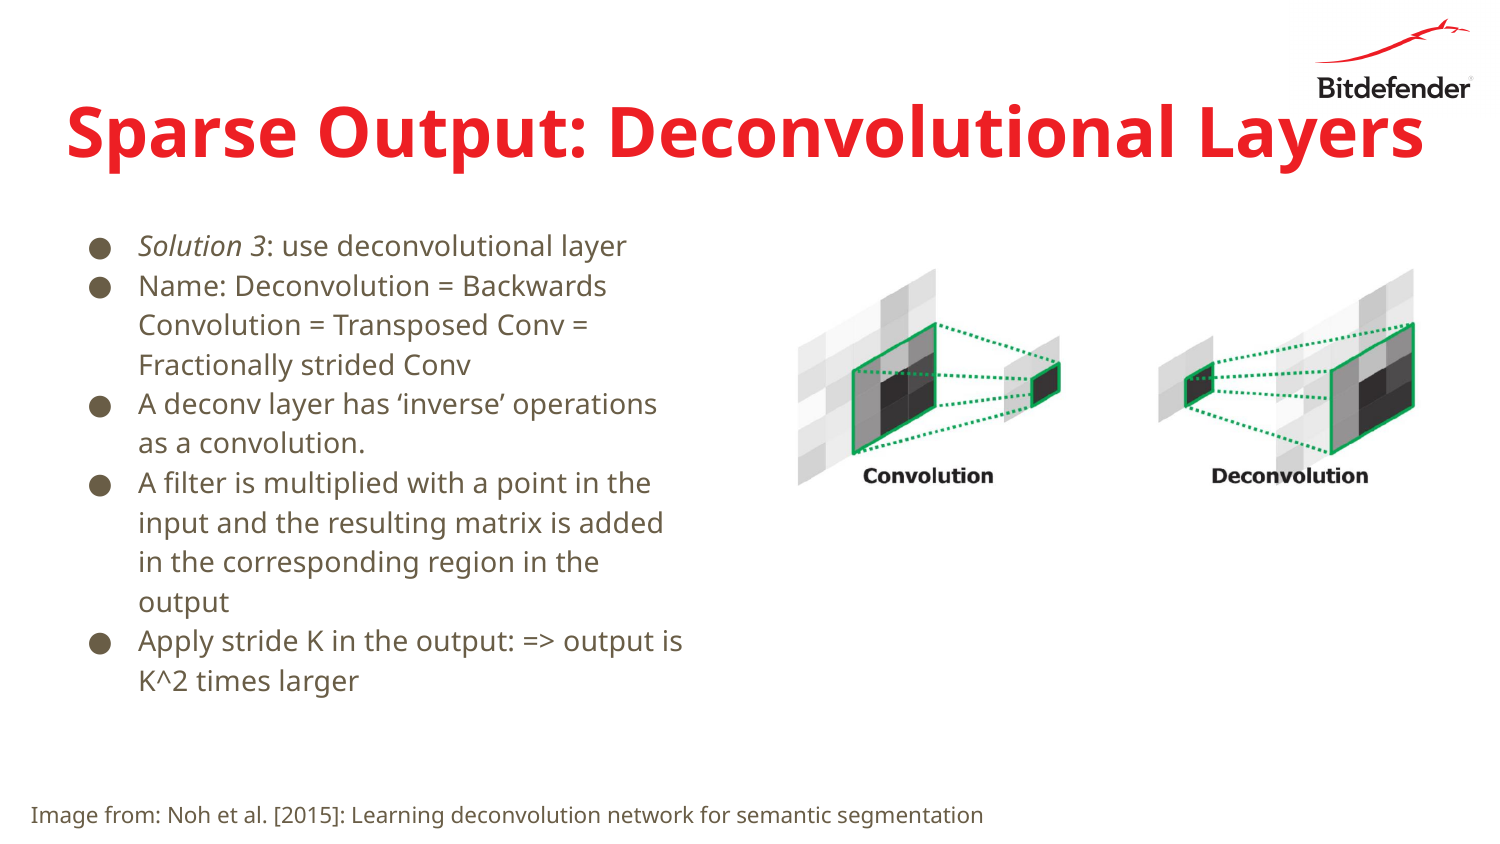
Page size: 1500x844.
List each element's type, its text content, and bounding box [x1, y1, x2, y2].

title Sparse Output: Deconvolutional Layers [51, 72, 1449, 189]
picture [792, 257, 1428, 509]
list Solution 3: use deconvolutional layer Name: Deconvolution = Backwards Convolution = Transposed Conv = Fractionally strided Conv A deconv layer has ‘inverse’ operations as a convolution. A filter is multiplied with a point in the input and the resulting matrix is added in the corresponding region in the output Apply stride K in the output: => output is K^2 times larger [51, 207, 708, 750]
picture [1289, 0, 1500, 118]
list Image from: Noh et al. [2015]: Learning deconvolution network for semantic segmentation [15, 782, 1398, 844]
